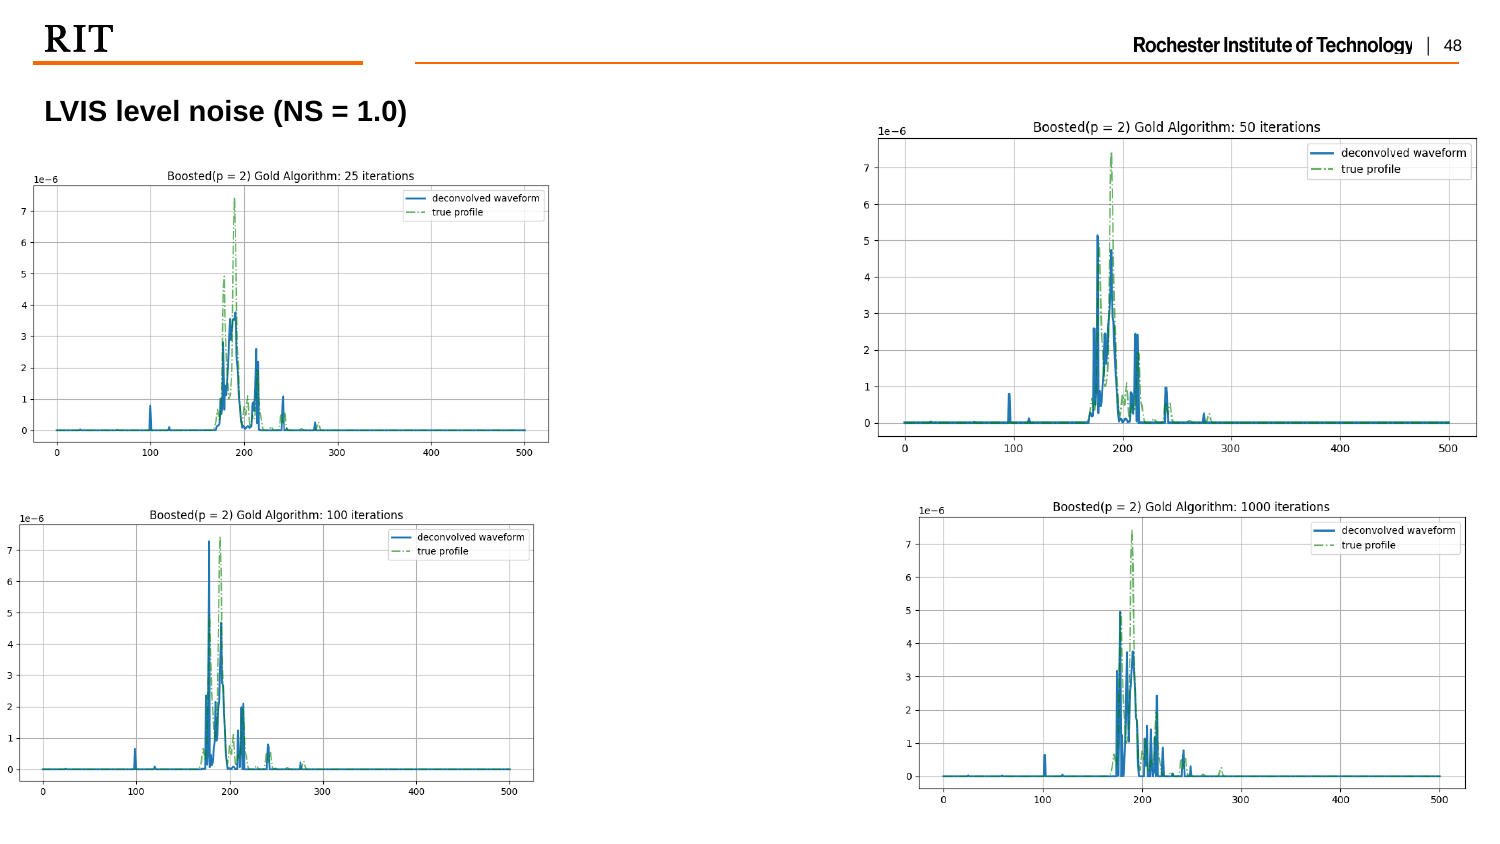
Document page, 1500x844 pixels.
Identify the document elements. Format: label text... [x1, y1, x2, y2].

picture [14, 164, 554, 464]
picture [898, 494, 1471, 812]
text_box LVIS level noise (NS = 1.0) [29, 76, 446, 142]
picture [44, 24, 113, 52]
picture [855, 113, 1484, 462]
picture [0, 503, 540, 804]
picture [1134, 37, 1412, 54]
